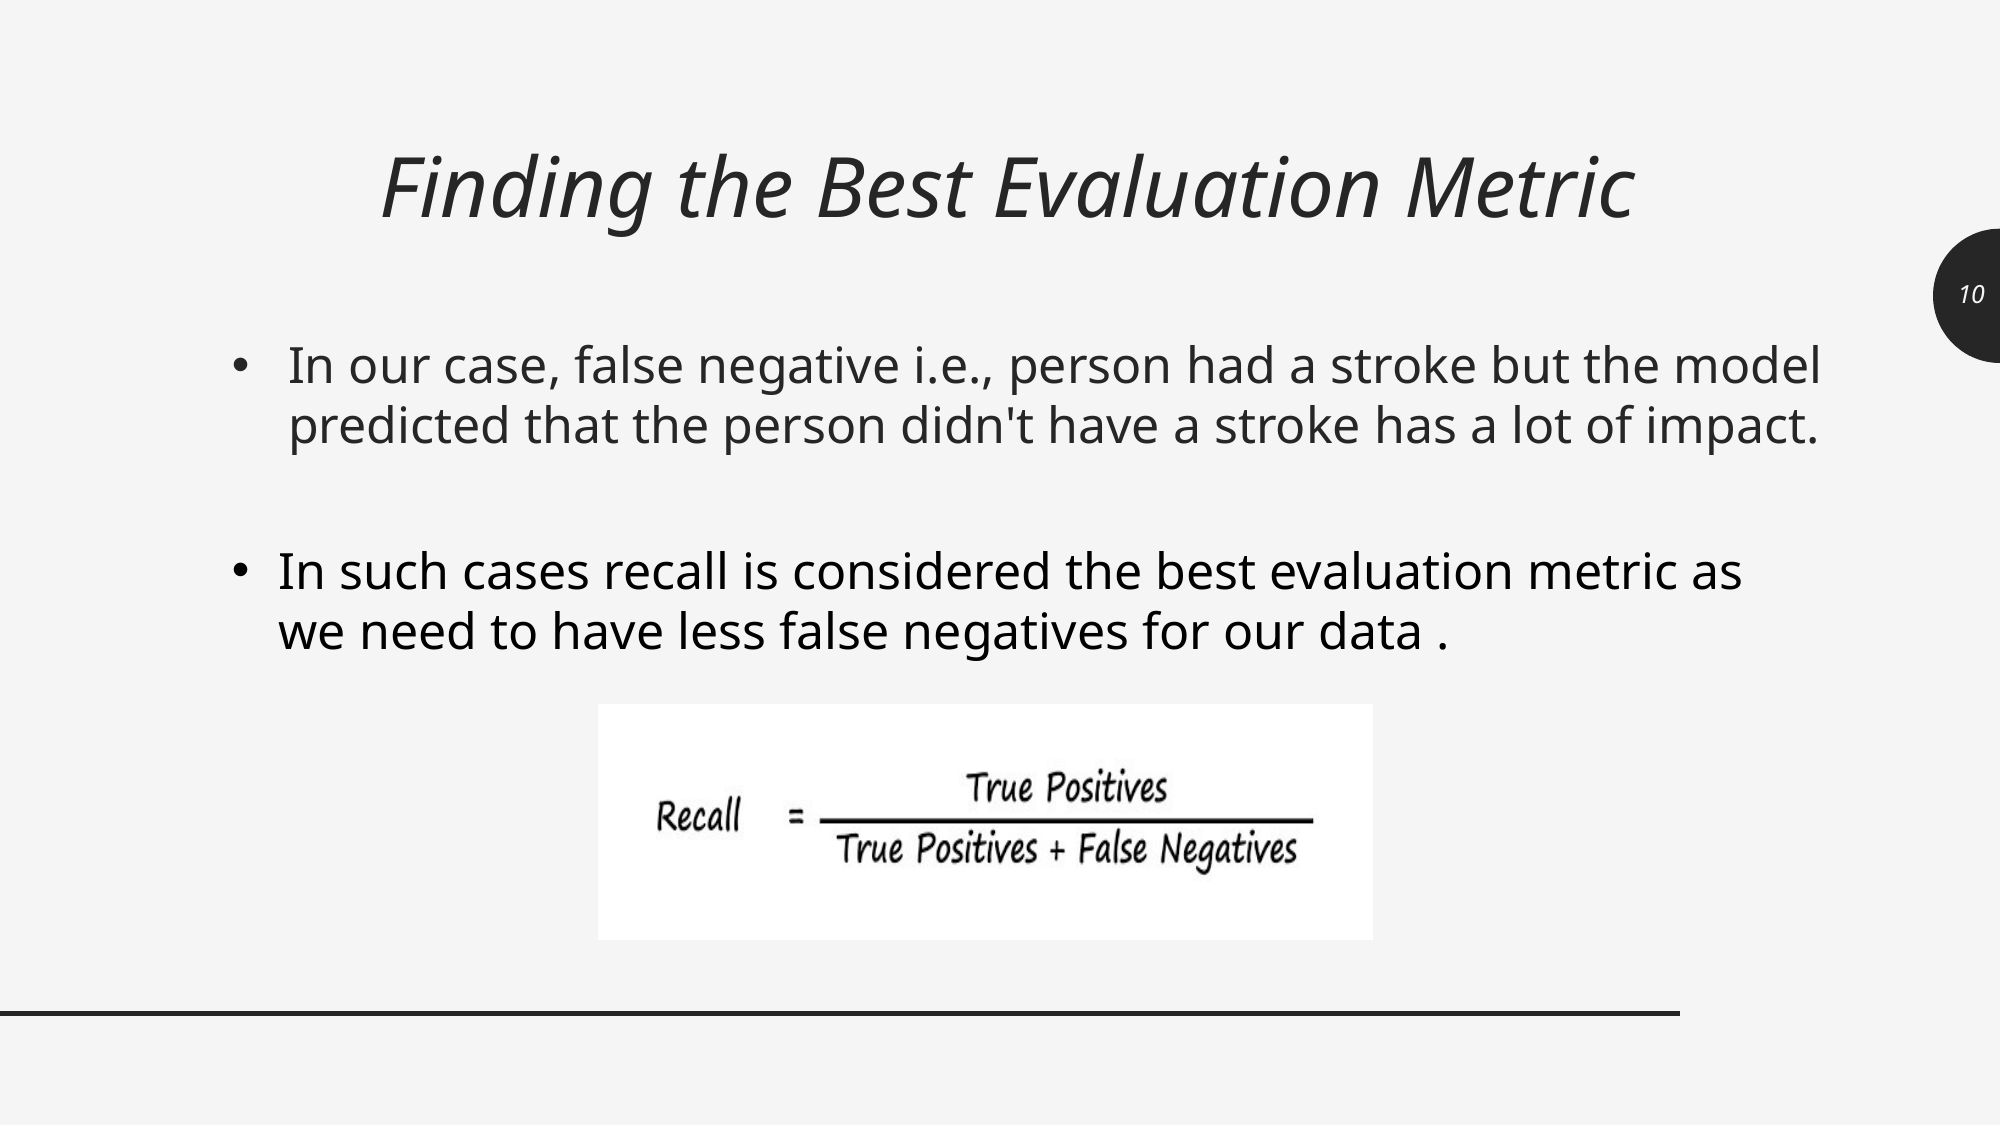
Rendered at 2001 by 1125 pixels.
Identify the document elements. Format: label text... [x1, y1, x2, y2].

title In our case, false negative i.e., person had a stroke but the model predicted that the person didn't have a stroke has a lot of impact. [216, 326, 1845, 465]
list Finding the Best Evaluation Metric [319, 110, 1698, 246]
slide_number 10 [1933, 265, 2000, 326]
picture [598, 704, 1373, 940]
text_box In such cases recall is considered the best evaluation metric as we need to have less false negatives for our data . [216, 531, 1854, 727]
